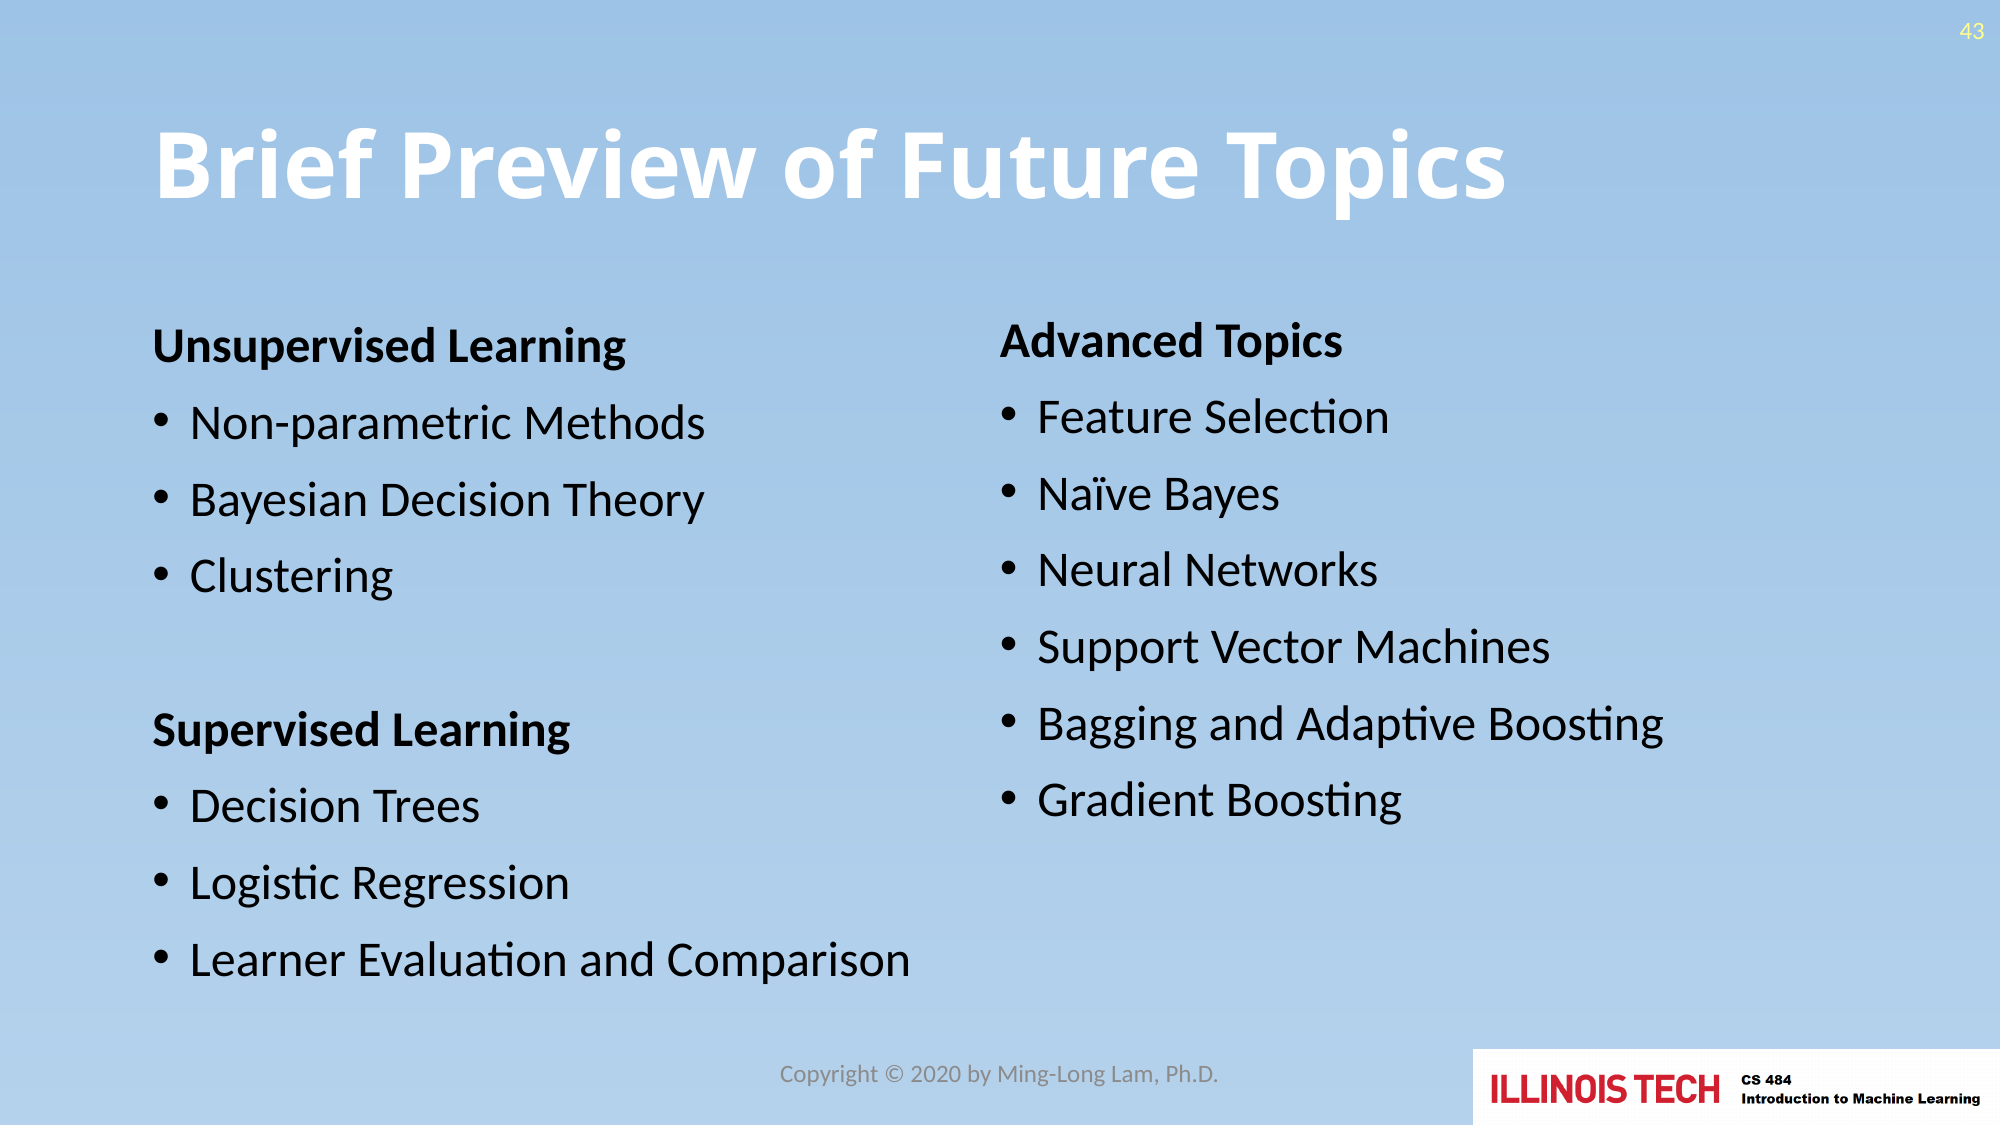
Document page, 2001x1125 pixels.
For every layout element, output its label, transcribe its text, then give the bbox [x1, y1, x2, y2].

slide_number 43 [1550, 0, 2000, 60]
list Unsupervised Learning Non-parametric Methods Bayesian Decision Theory Clustering Supervised Learning Decision Trees Logistic Regression Learner Evaluation and Comparison Advanced Topics Feature Selection Naïve Bayes Neural Networks Support Vector Machines Bagging and Adaptive Boosting Gradient Boosting [137, 299, 1863, 1014]
picture [1473, 1049, 2000, 1125]
title Brief Preview of Future Topics [137, 59, 1863, 278]
footer Copyright © 2020 by Ming-Long Lam, Ph.D. [662, 1042, 1338, 1103]
